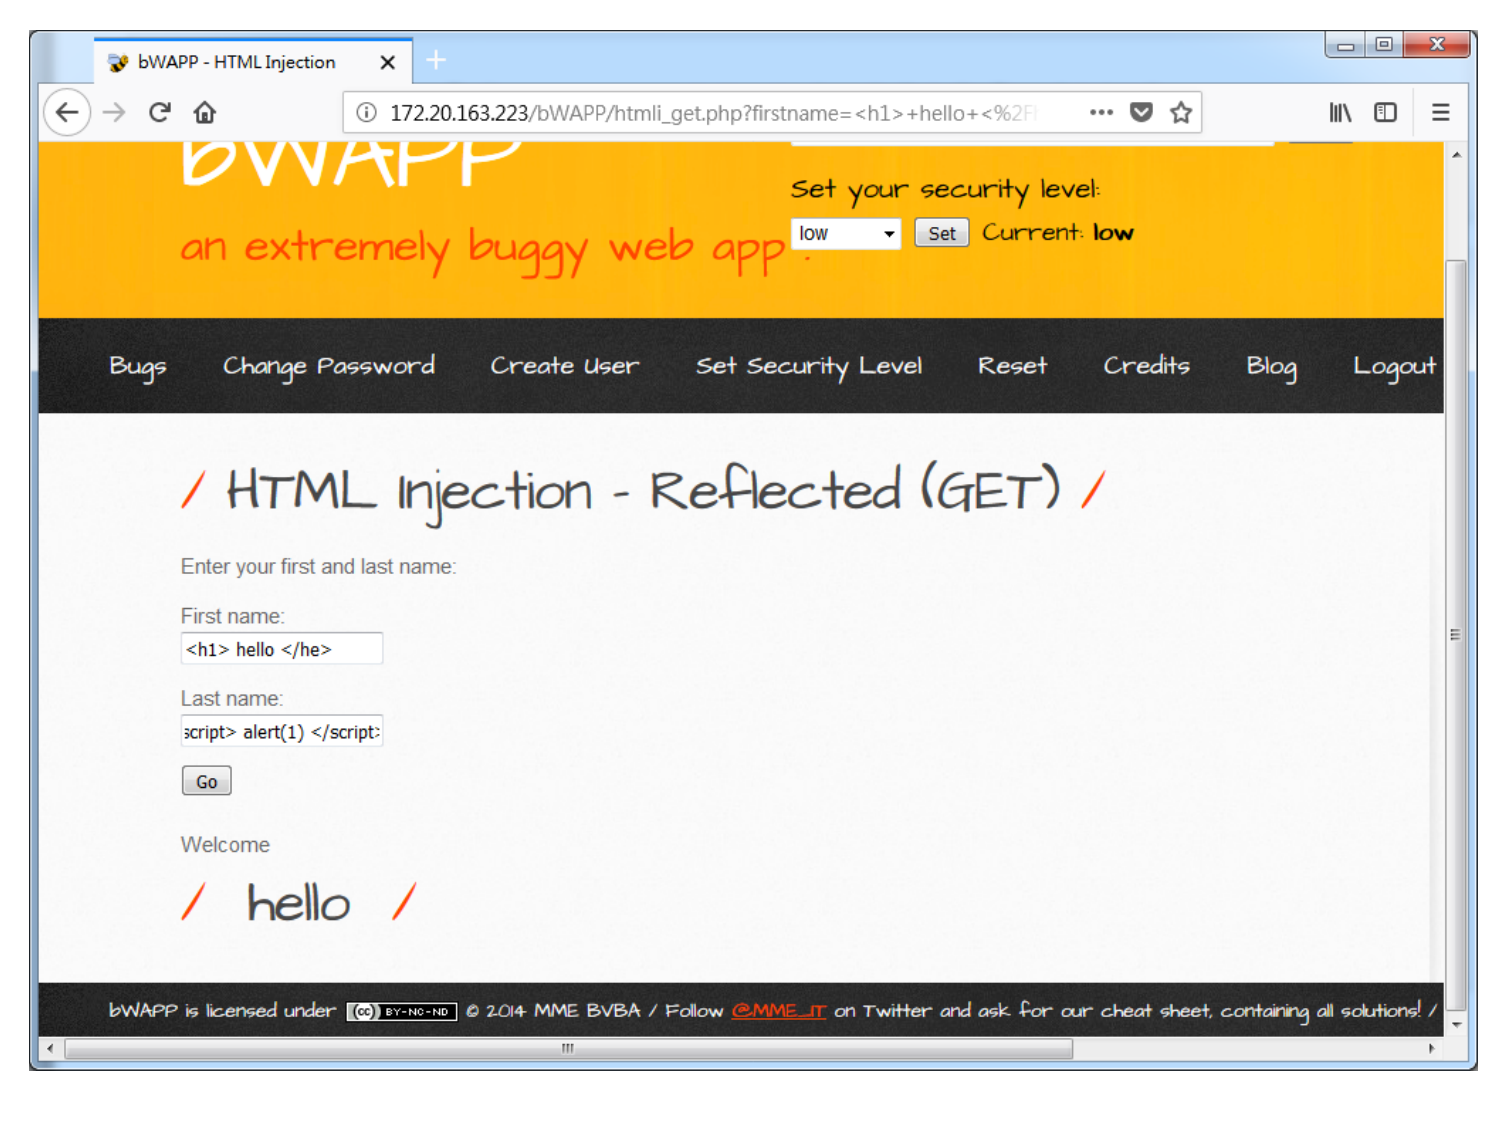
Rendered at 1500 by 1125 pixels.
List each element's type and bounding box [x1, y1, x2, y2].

picture [29, 30, 1478, 1071]
